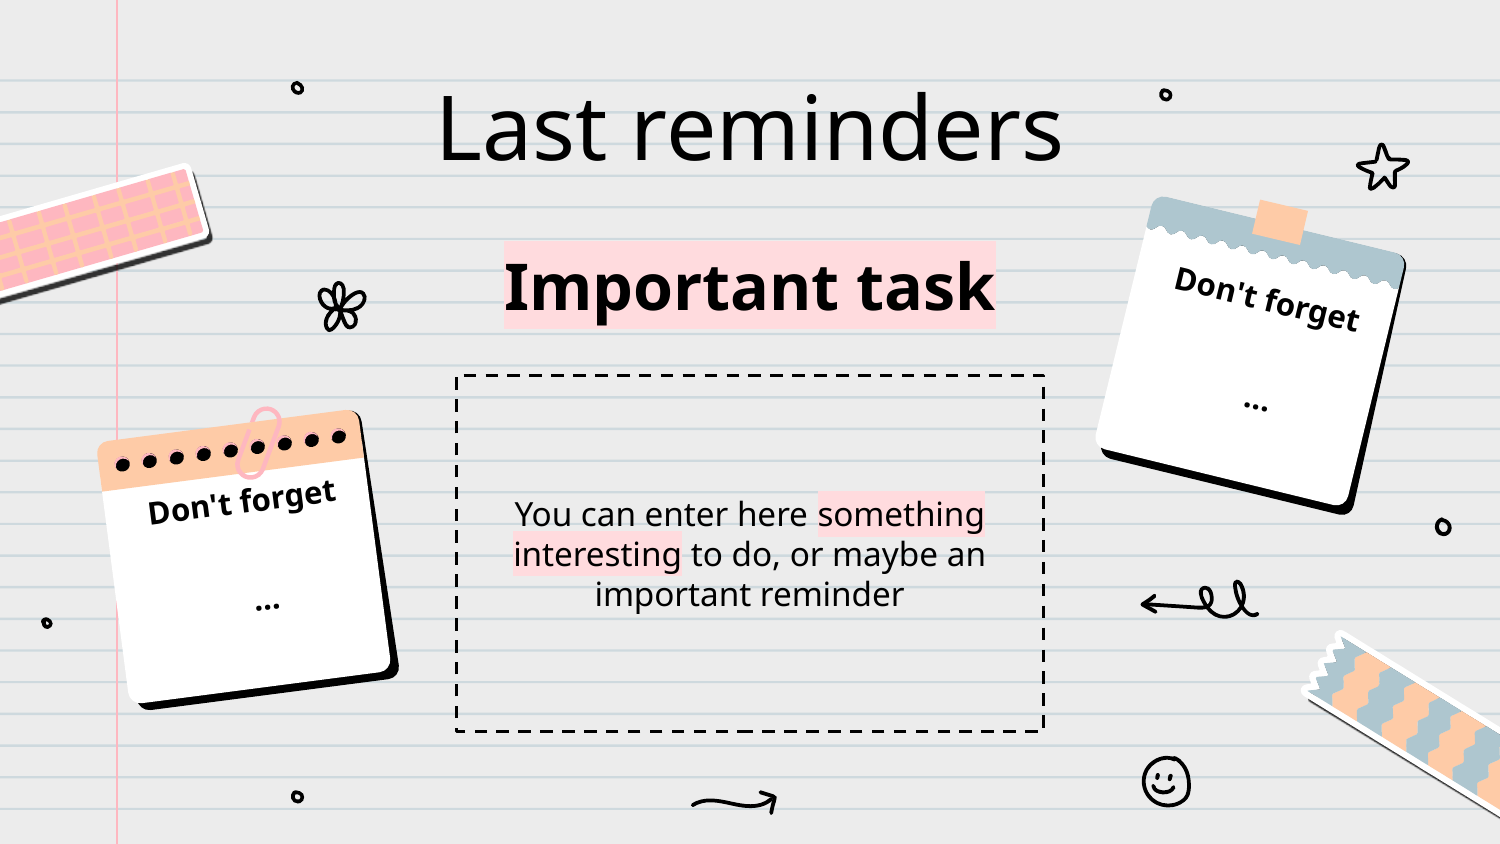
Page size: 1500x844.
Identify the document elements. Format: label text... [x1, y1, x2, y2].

title Important task [456, 234, 1044, 335]
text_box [110, 409, 384, 697]
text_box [1296, 685, 1500, 775]
title Last reminders [116, 88, 1383, 162]
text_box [0, 161, 212, 312]
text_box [1090, 161, 1423, 518]
subtitle You can enter here something interesting to do, or maybe an important reminder [455, 374, 1045, 733]
